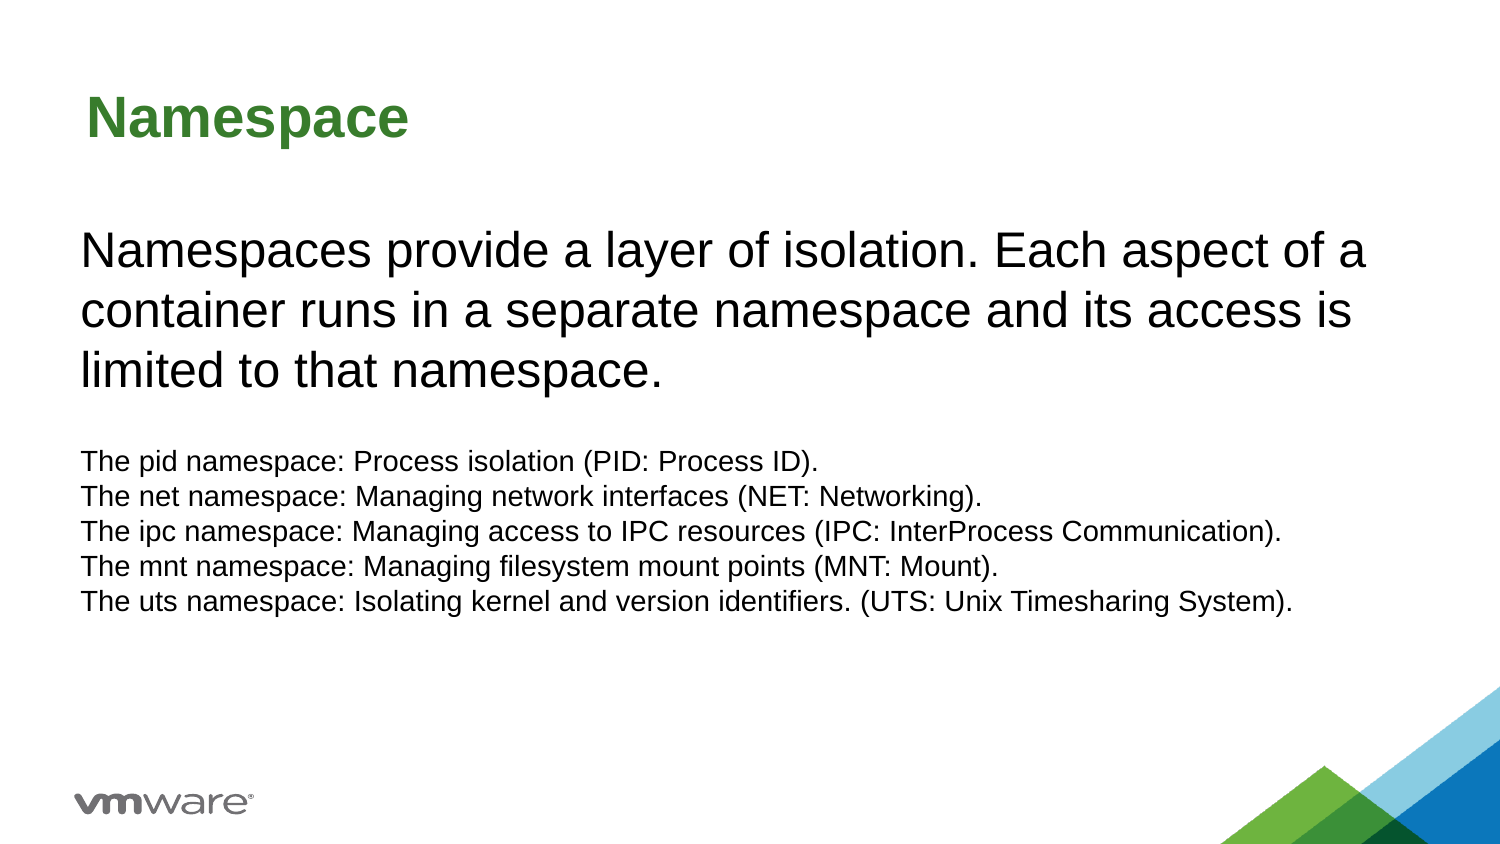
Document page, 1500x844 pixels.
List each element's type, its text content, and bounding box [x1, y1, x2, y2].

picture [1209, 684, 1500, 844]
title Namespace [86, 49, 1354, 150]
text_box Namespaces provide a layer of isolation. Each aspect of a container runs in a separate namespace and its access is limited to that namespace. The pid namespace: Process isolation (PID: Process ID). The net namespace: Managing network interfaces (NET: Networking). The ipc namespace: Managing access to IPC resources (IPC: InterProcess Communication). The mnt namespace: Managing filesystem mount points (MNT: Mount). The uts namespace: Isolating kernel and version identifiers. (UTS: Unix Timesharing System). [65, 210, 1416, 627]
